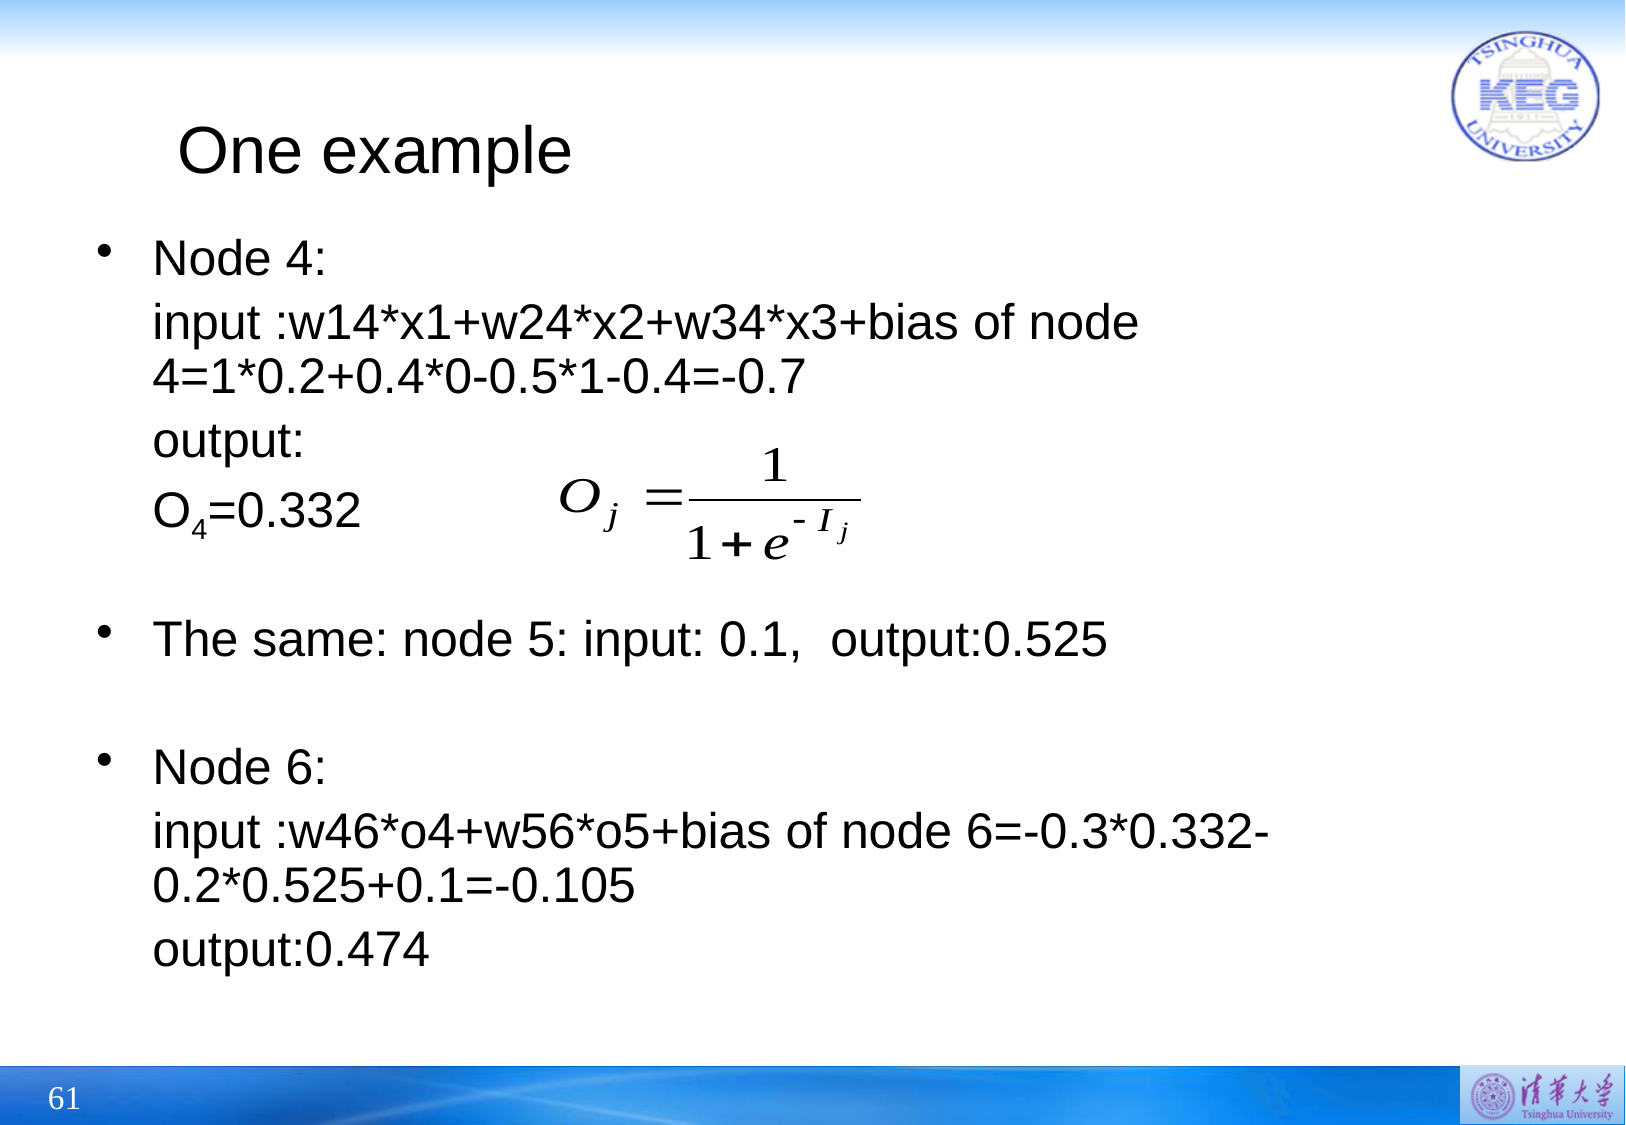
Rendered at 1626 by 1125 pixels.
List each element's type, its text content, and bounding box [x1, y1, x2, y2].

picture [1450, 30, 1604, 163]
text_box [554, 437, 867, 565]
text_box One example [162, 99, 772, 195]
list Node 4: input :w14*x1+w24*x2+w34*x3+bias of node 4=1*0.2+0.4*0-0.5*1-0.4=-0.7 output: O4=0.332 The same: node 5: input: 0.1, output:0.525 Node 6: input :w46*o4+w56*o5+bias of node 6=-0.3*0.332-0.2*0.525+0.1=-0.105 output:0.474 [80, 224, 1463, 1032]
picture [0, 1065, 1625, 1125]
